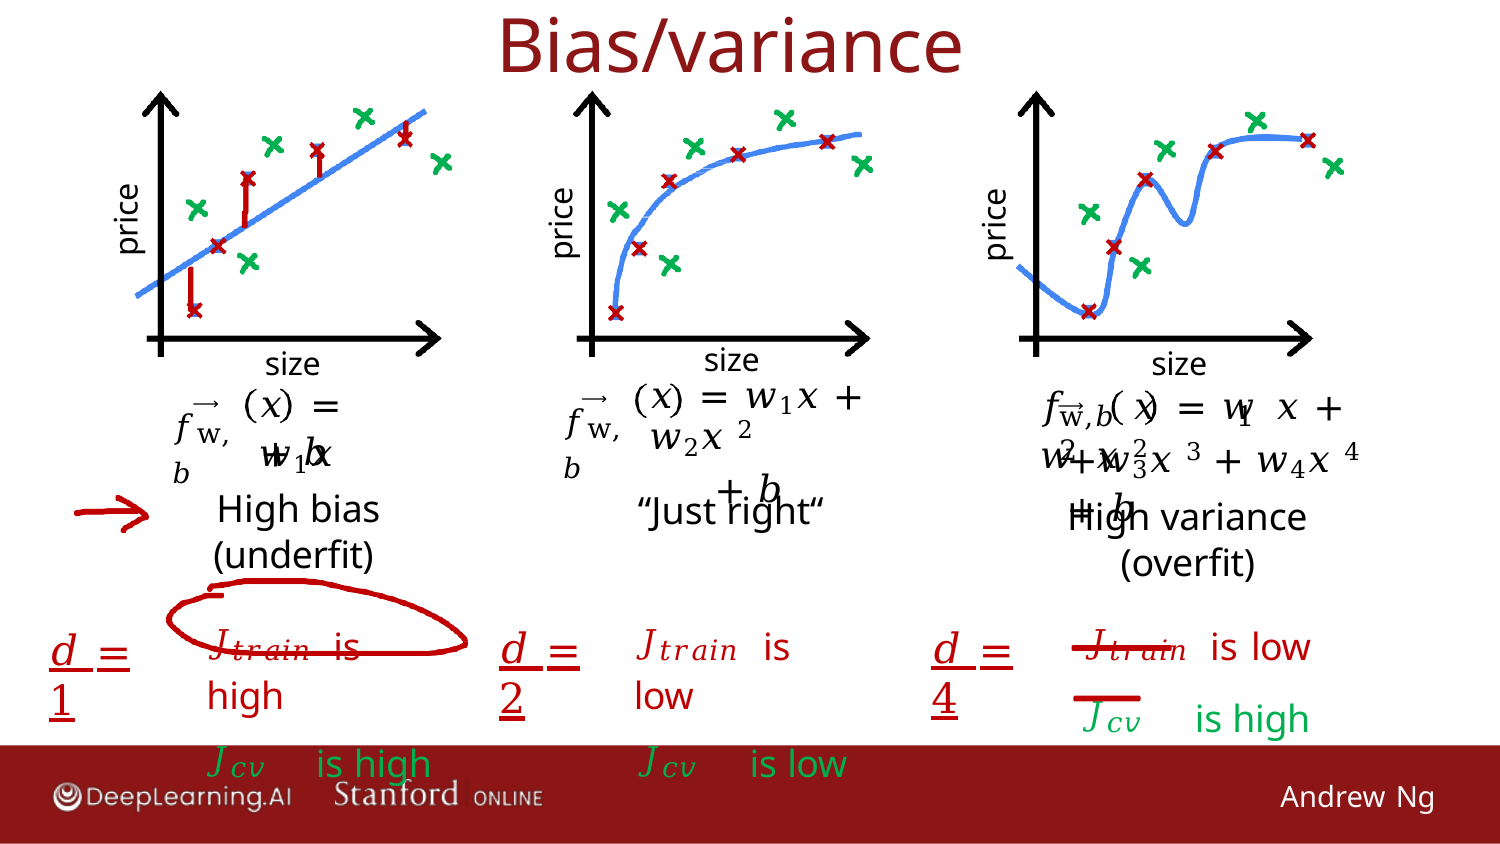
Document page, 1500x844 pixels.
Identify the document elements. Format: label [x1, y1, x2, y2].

text_box [973, 179, 1013, 265]
text_box [165, 357, 415, 576]
text_box [539, 178, 573, 263]
text_box [625, 597, 855, 789]
picture [1013, 90, 1344, 357]
text_box [193, 657, 440, 789]
title [80, 0, 1420, 139]
text_box [929, 618, 1039, 722]
text_box [105, 174, 132, 259]
picture [573, 90, 873, 357]
picture [335, 779, 544, 814]
text_box [46, 620, 156, 724]
picture [73, 494, 149, 533]
text_box [1032, 357, 1410, 584]
footer [1277, 774, 1445, 844]
picture [132, 90, 452, 357]
picture [51, 770, 293, 825]
text_box [1070, 597, 1317, 744]
picture [165, 578, 468, 657]
text_box [555, 339, 935, 532]
text_box [496, 619, 606, 723]
